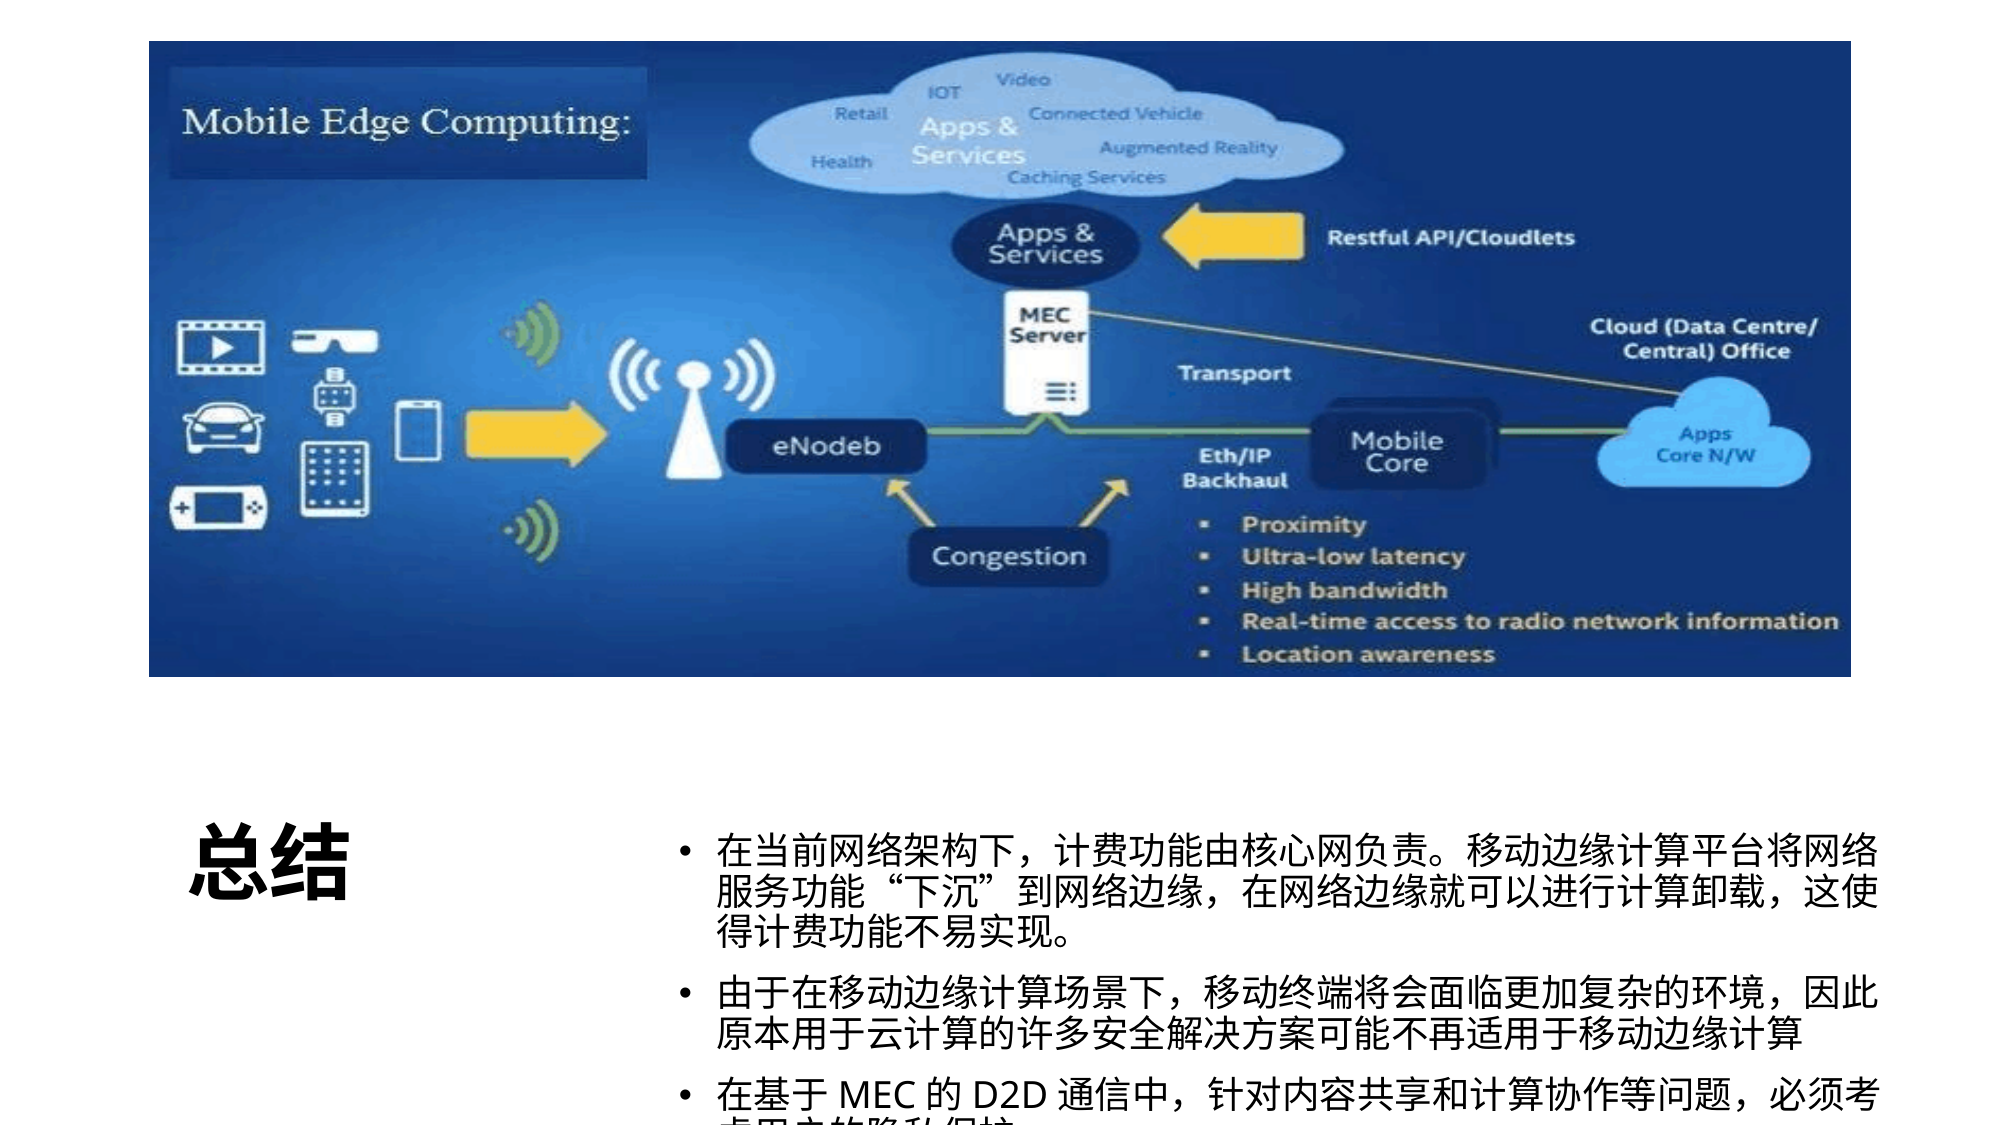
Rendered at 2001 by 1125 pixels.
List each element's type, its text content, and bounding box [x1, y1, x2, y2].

picture [149, 41, 1851, 677]
title 总结 [110, 739, 521, 995]
list 在当前网络架构下，计费功能由核心网负责。移动边缘计算平台将网络服务功能“下沉”到网络边缘，在网络边缘就可以进行计算卸载，这使得计费功能不易实现。 由于在移动边缘计算场景下，移动终端将会面临更加复杂的环境，因此原本用于云计算的许多安全解决方案可能不再适用于移动边缘计算 在基于MEC的D2D通信中，针对内容共享和计算协作等问题，必须考虑用户的隐私保护。 [664, 824, 1921, 1125]
